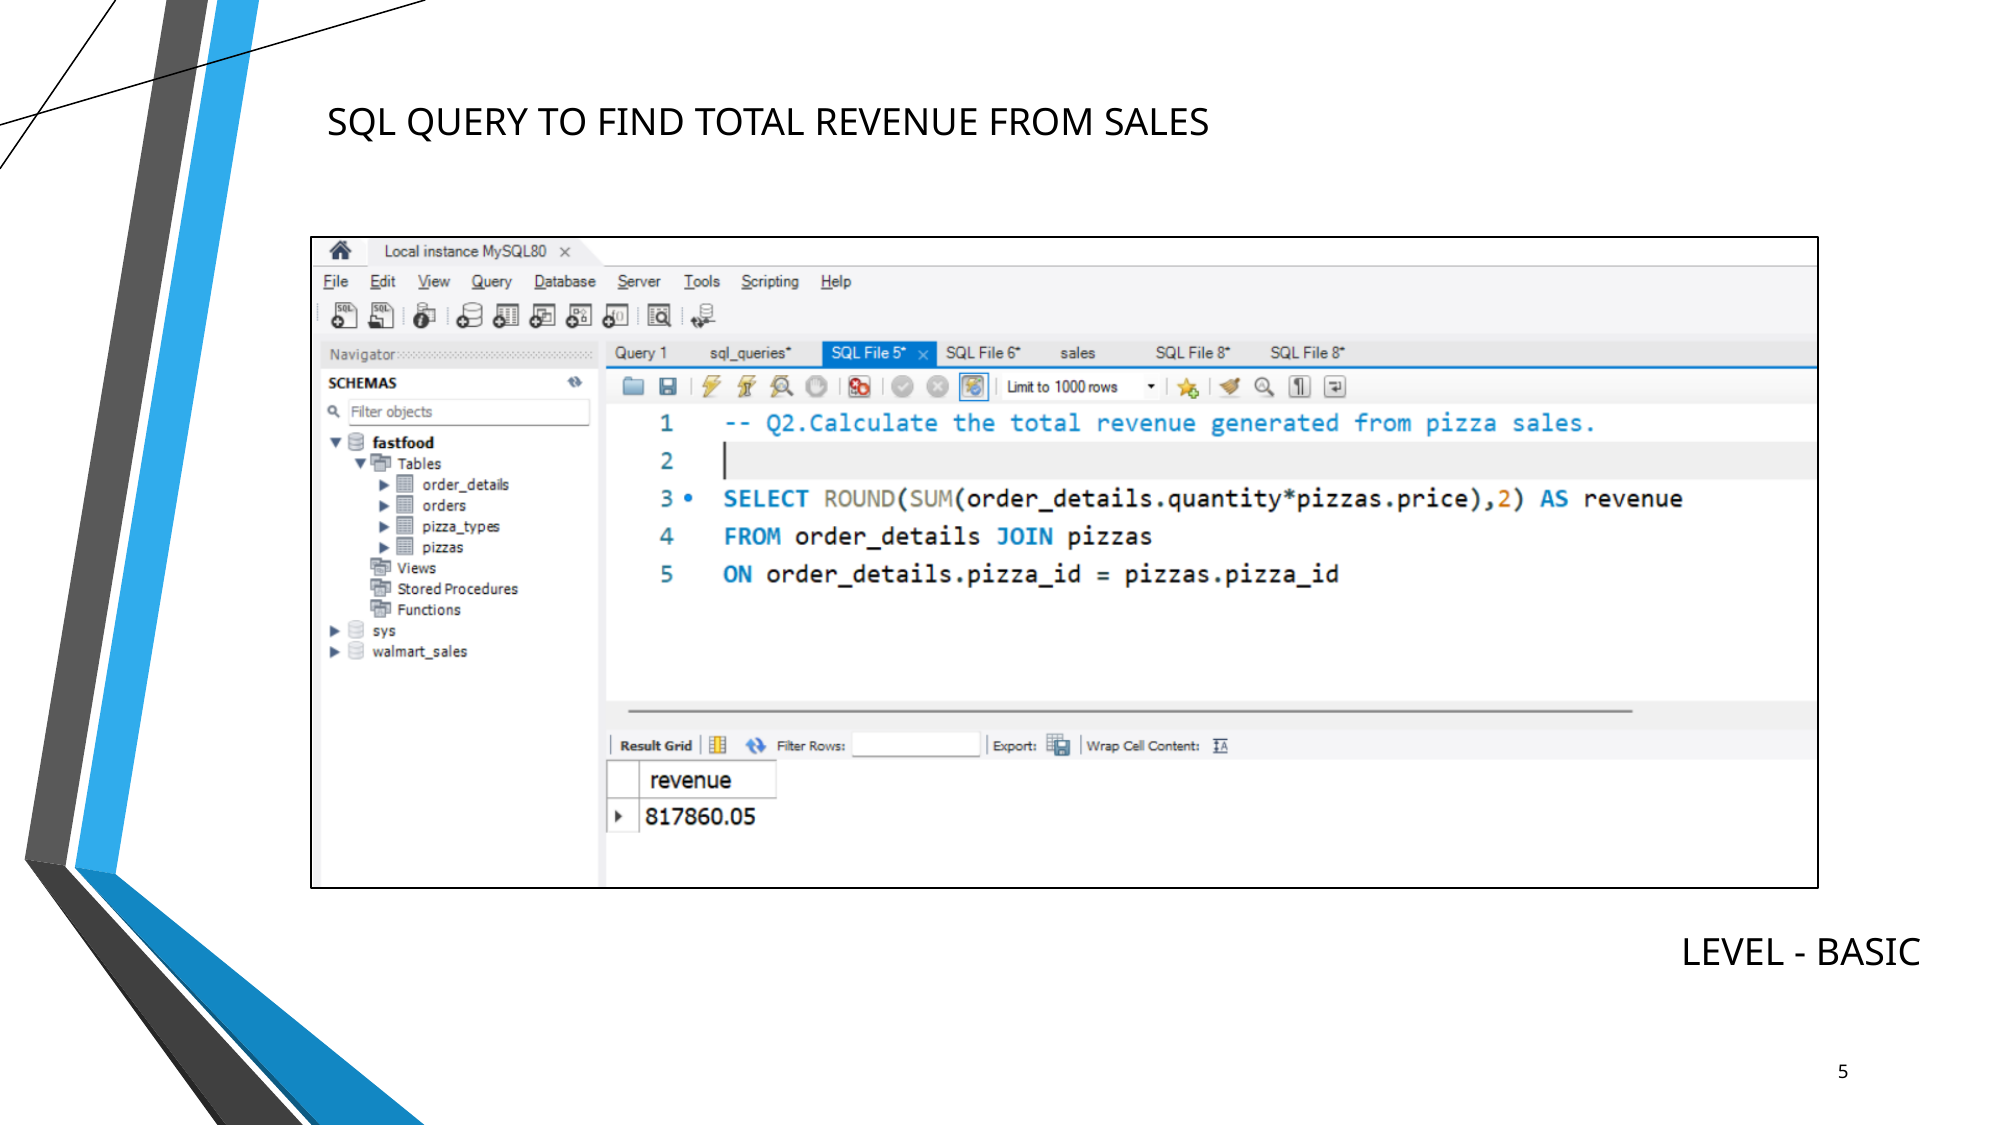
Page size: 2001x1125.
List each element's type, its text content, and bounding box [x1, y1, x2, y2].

slide_number 5 [1701, 1042, 1864, 1103]
text_box SQL QUERY TO FIND TOTAL REVENUE FROM SALES [312, 90, 1672, 151]
picture [312, 237, 1818, 888]
text_box LEVEL - BASIC [1486, 920, 1937, 981]
